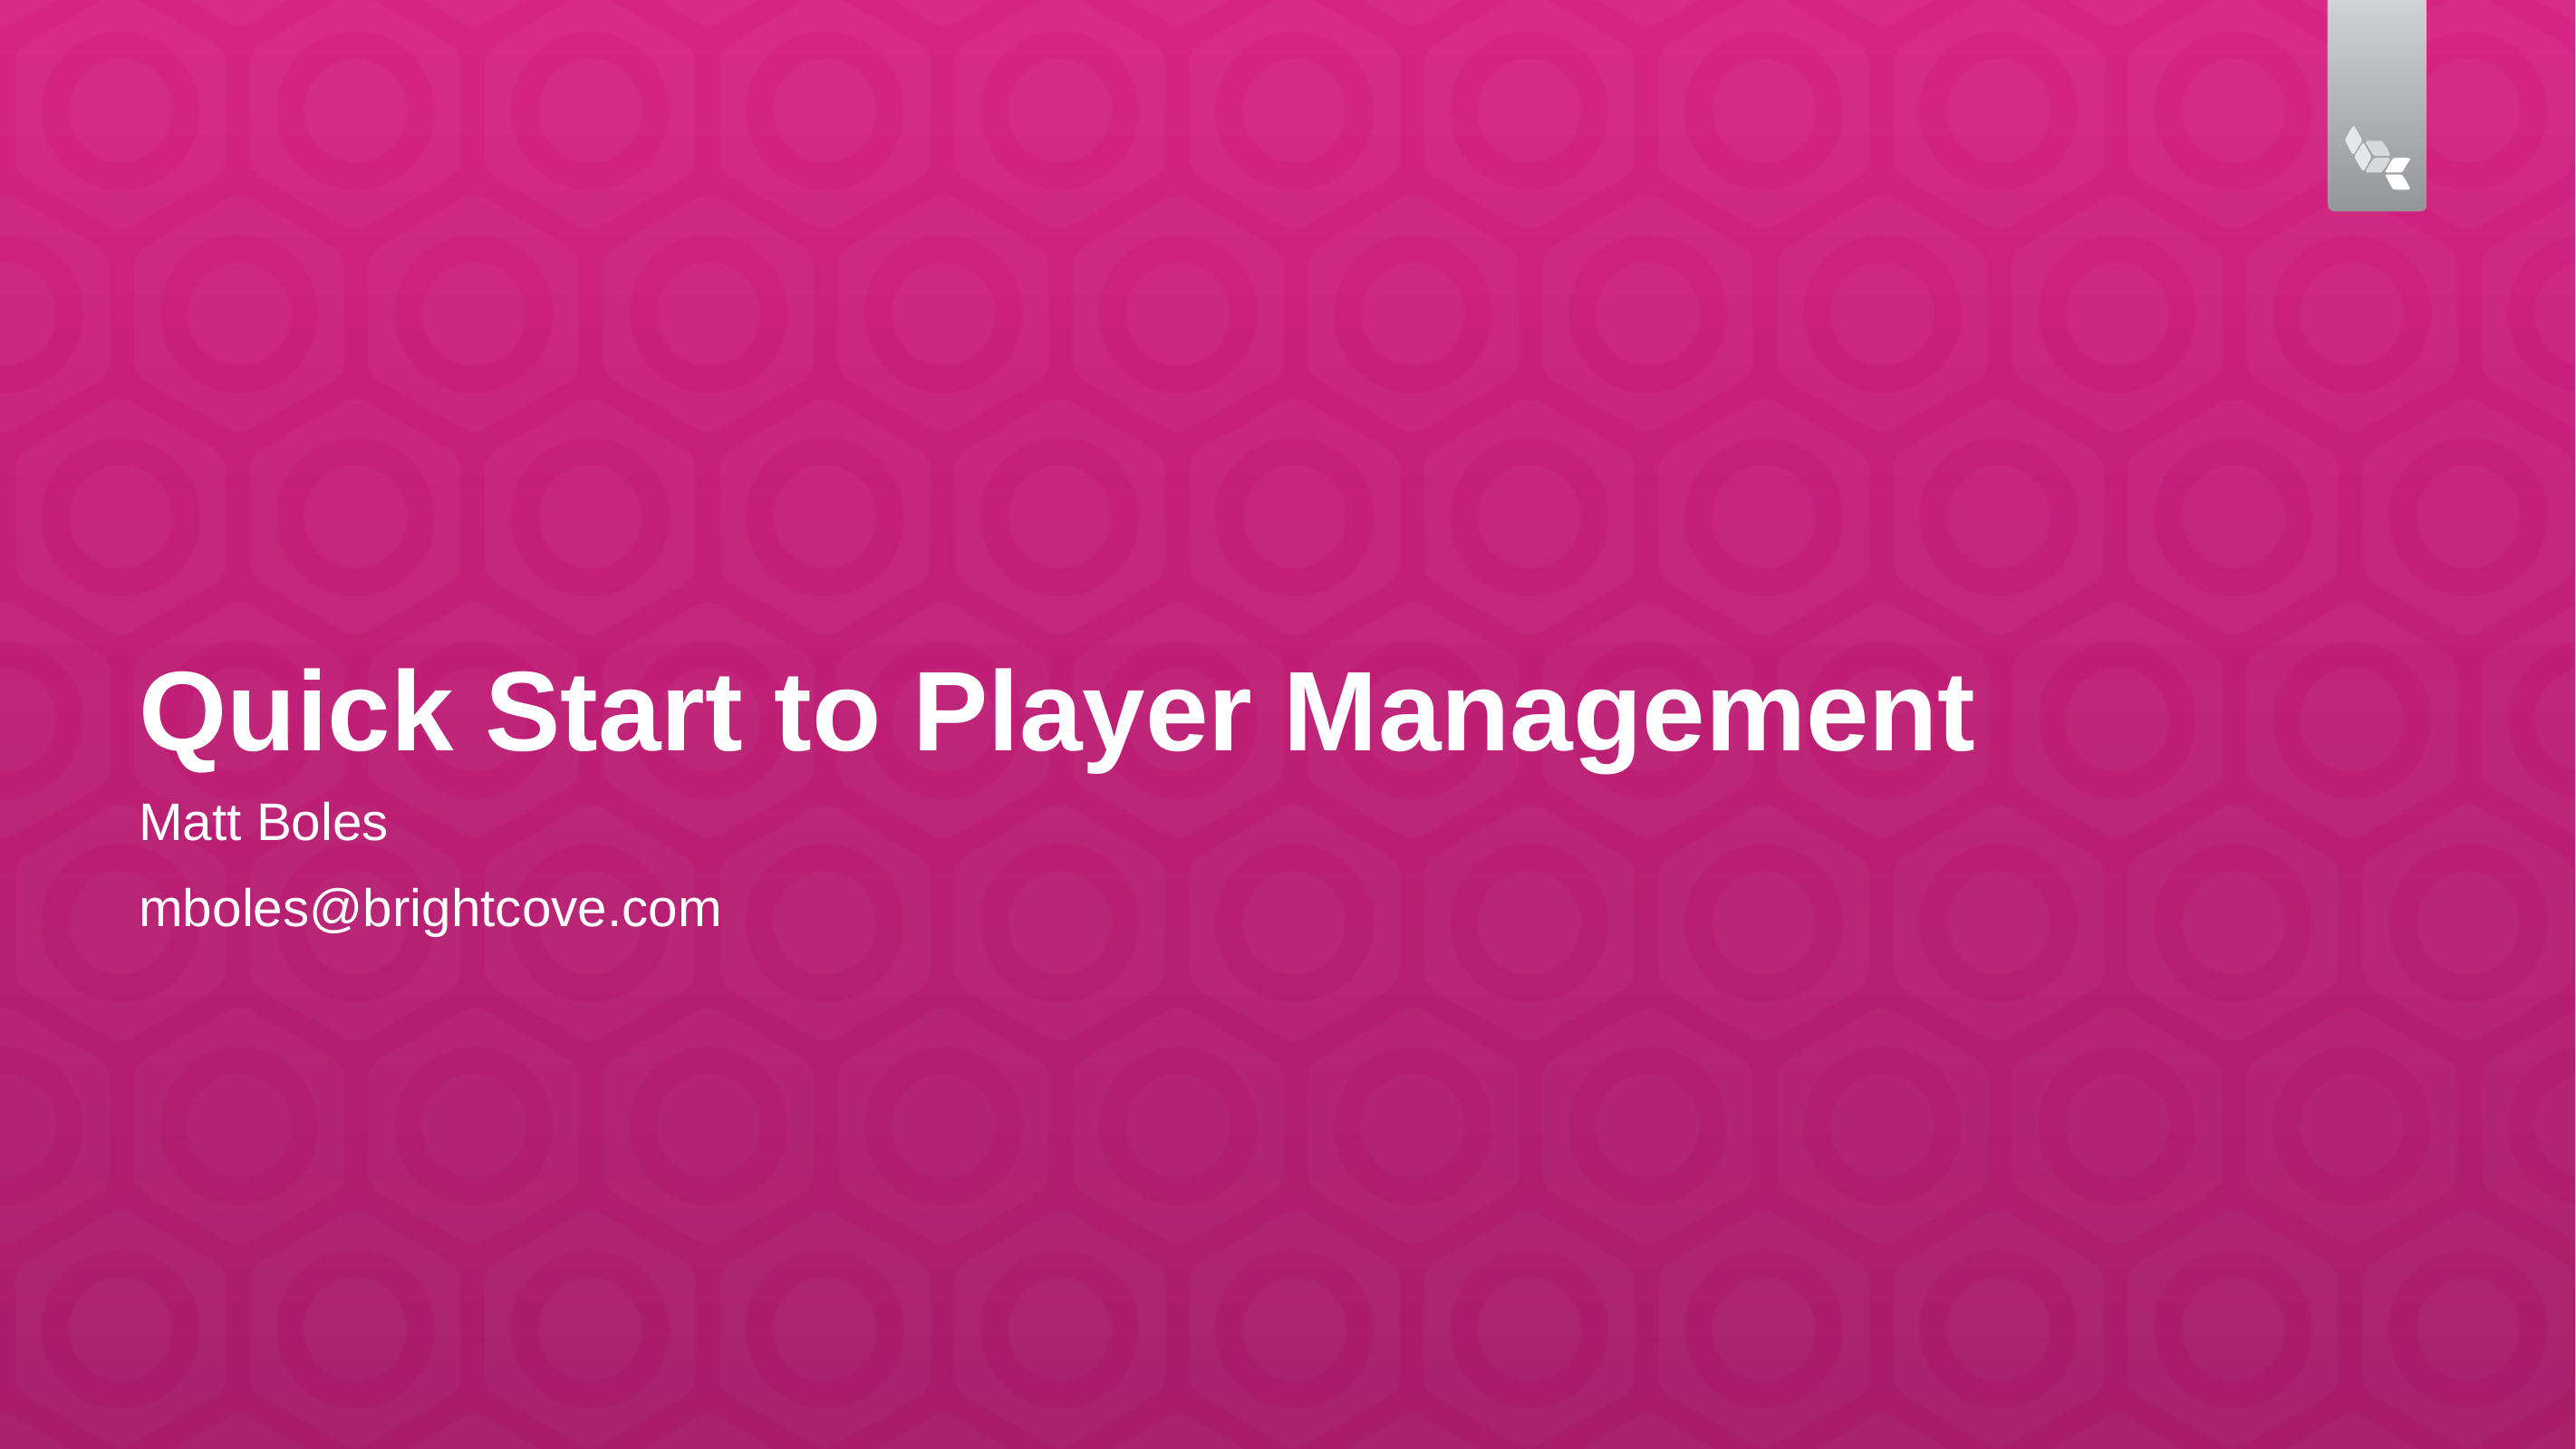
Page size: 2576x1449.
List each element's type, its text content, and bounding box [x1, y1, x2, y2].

list Matt Boles mboles@brightcove.com [125, 780, 2418, 1359]
title Quick Start to Player Management [125, 223, 2181, 780]
picture [0, 0, 2576, 1449]
